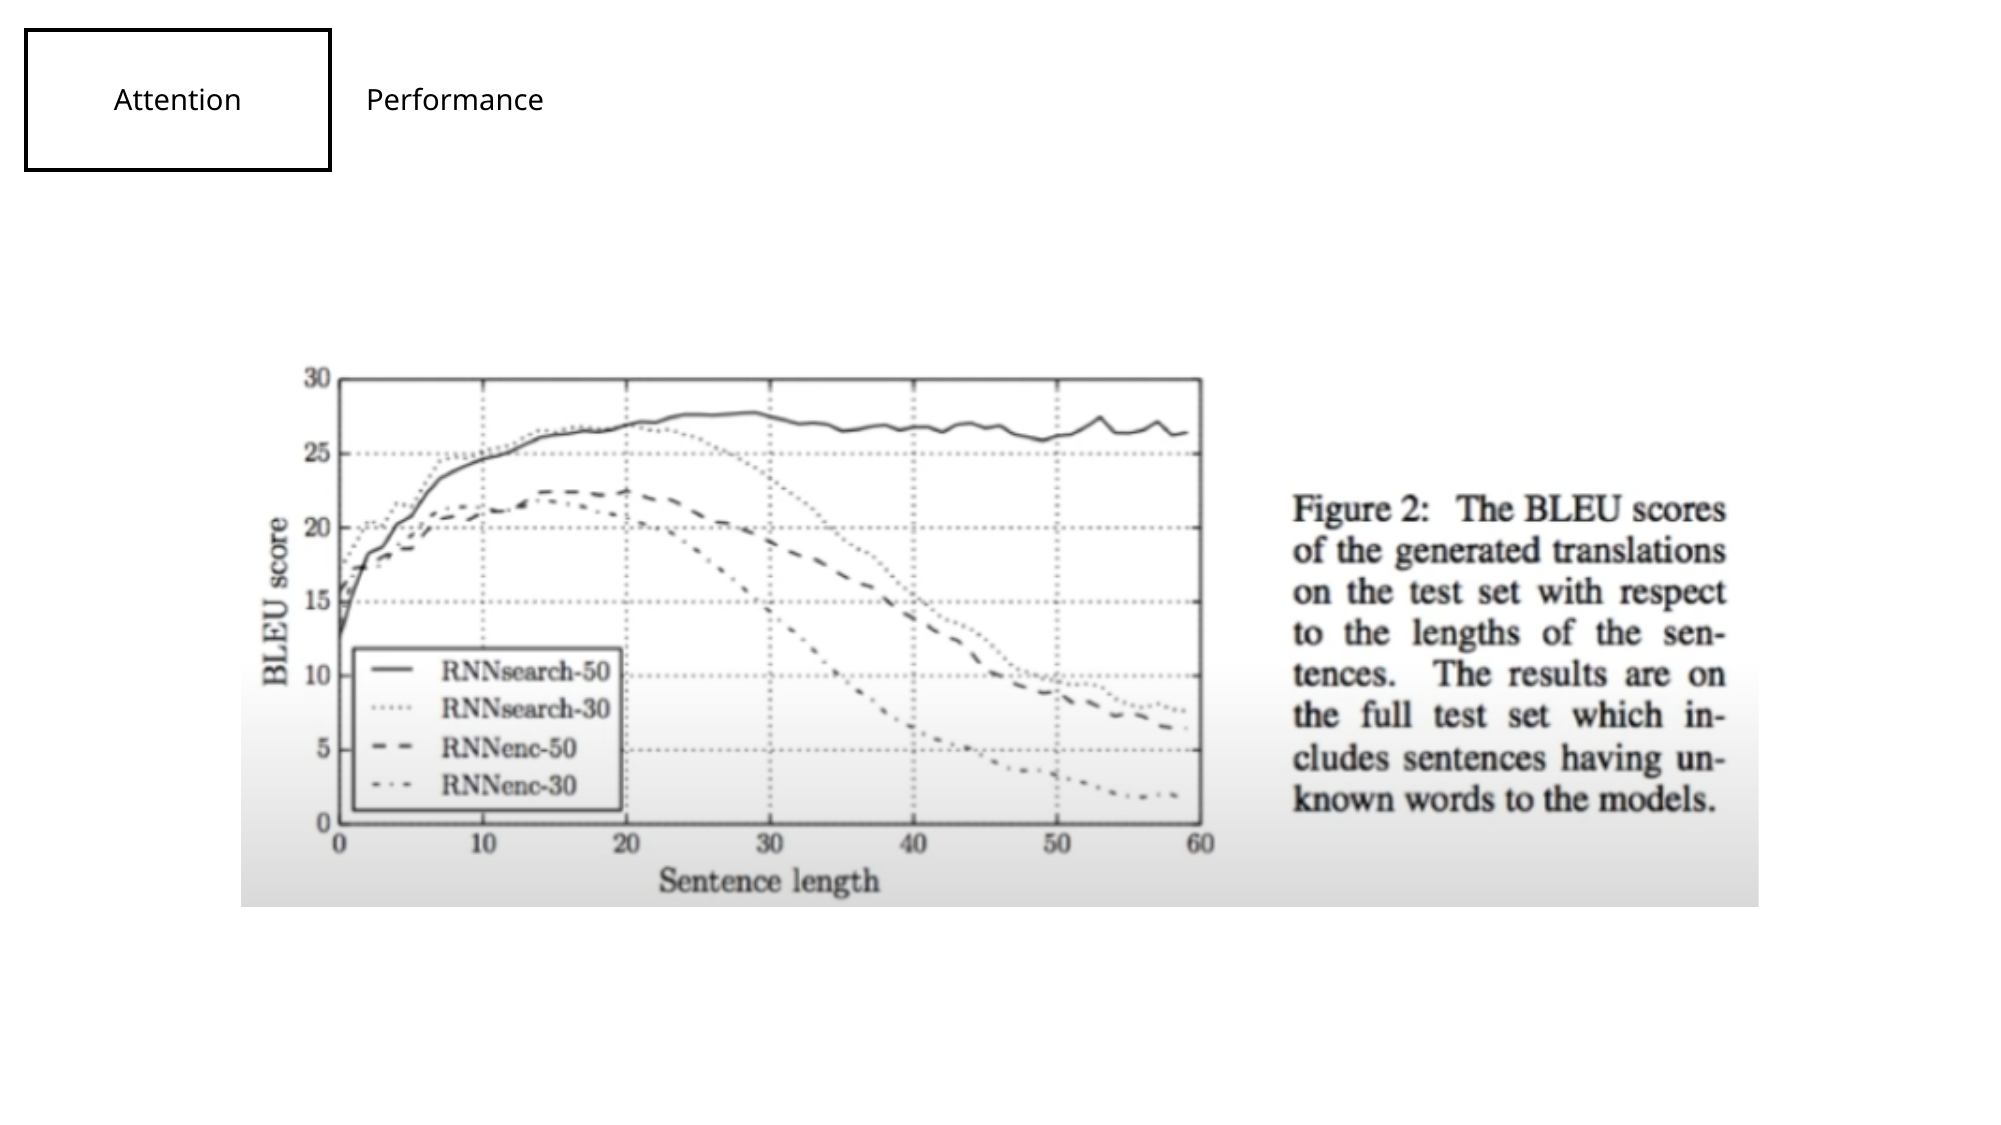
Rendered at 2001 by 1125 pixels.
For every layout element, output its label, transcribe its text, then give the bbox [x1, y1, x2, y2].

text_box Performance [336, 73, 859, 124]
picture [241, 355, 1759, 907]
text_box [26, 29, 330, 171]
